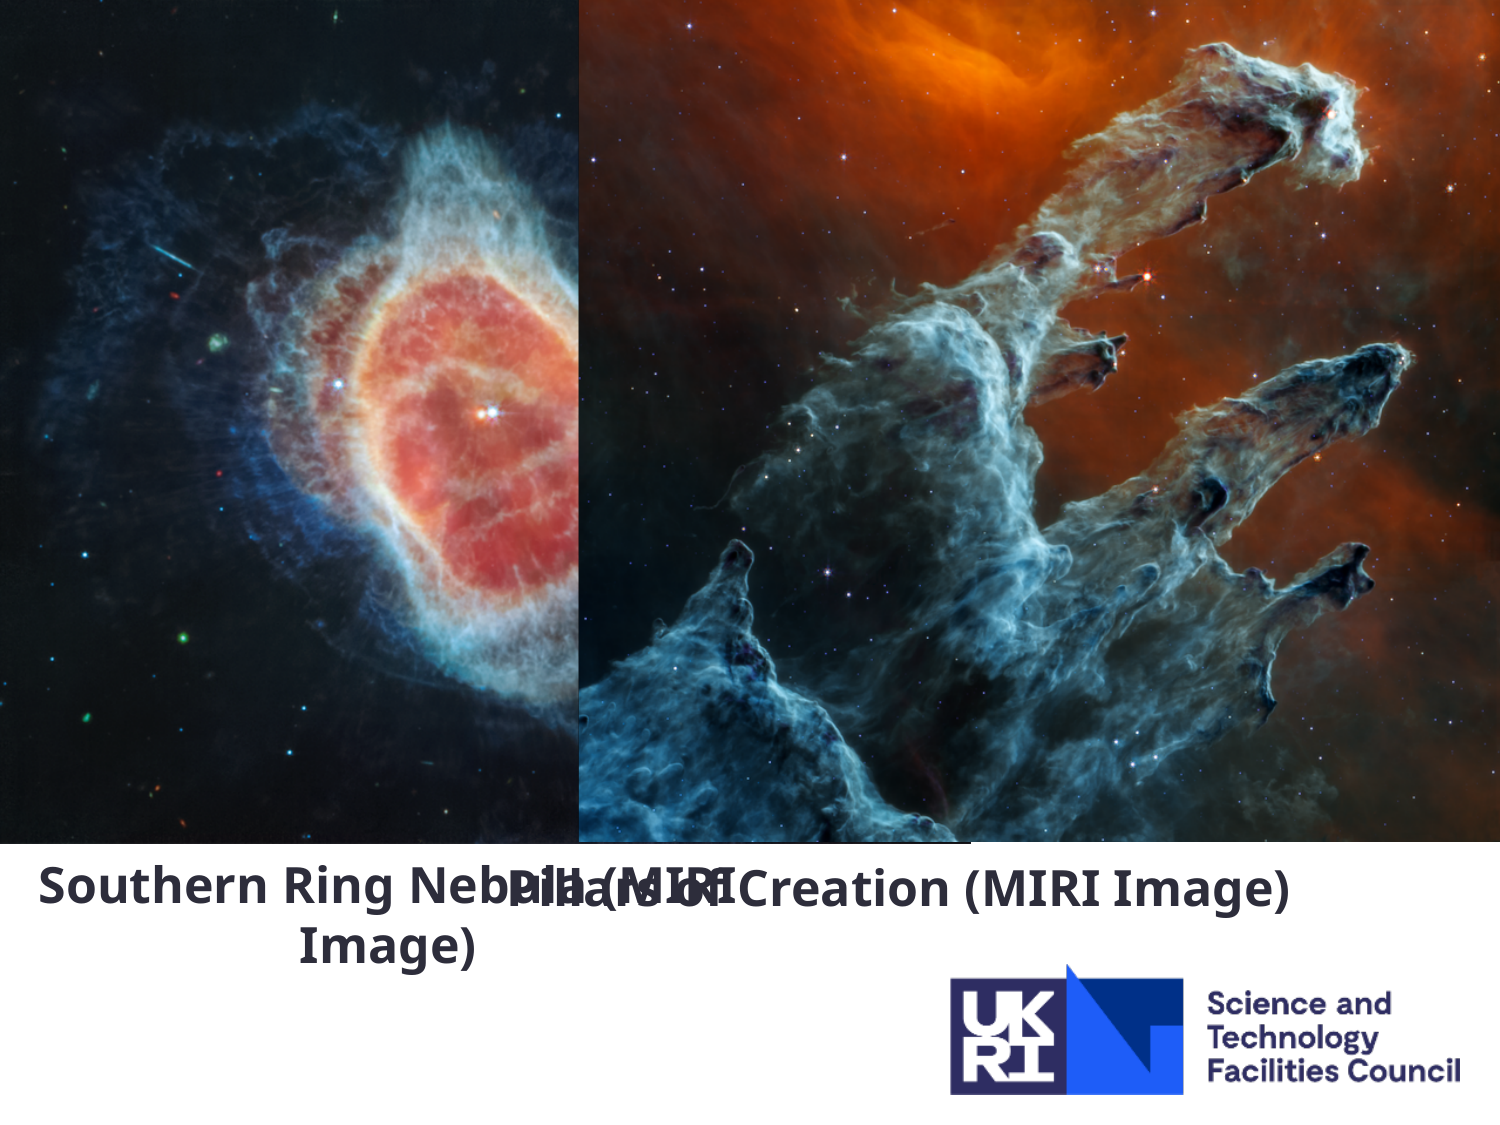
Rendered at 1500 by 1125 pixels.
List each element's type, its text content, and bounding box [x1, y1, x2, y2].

picture [950, 964, 1460, 1095]
text_box Pillars of Creation (MIRI Image) [385, 851, 1413, 924]
text_box Southern Ring Nebula (MIRI Image) [0, 853, 830, 981]
picture [0, 0, 1500, 844]
